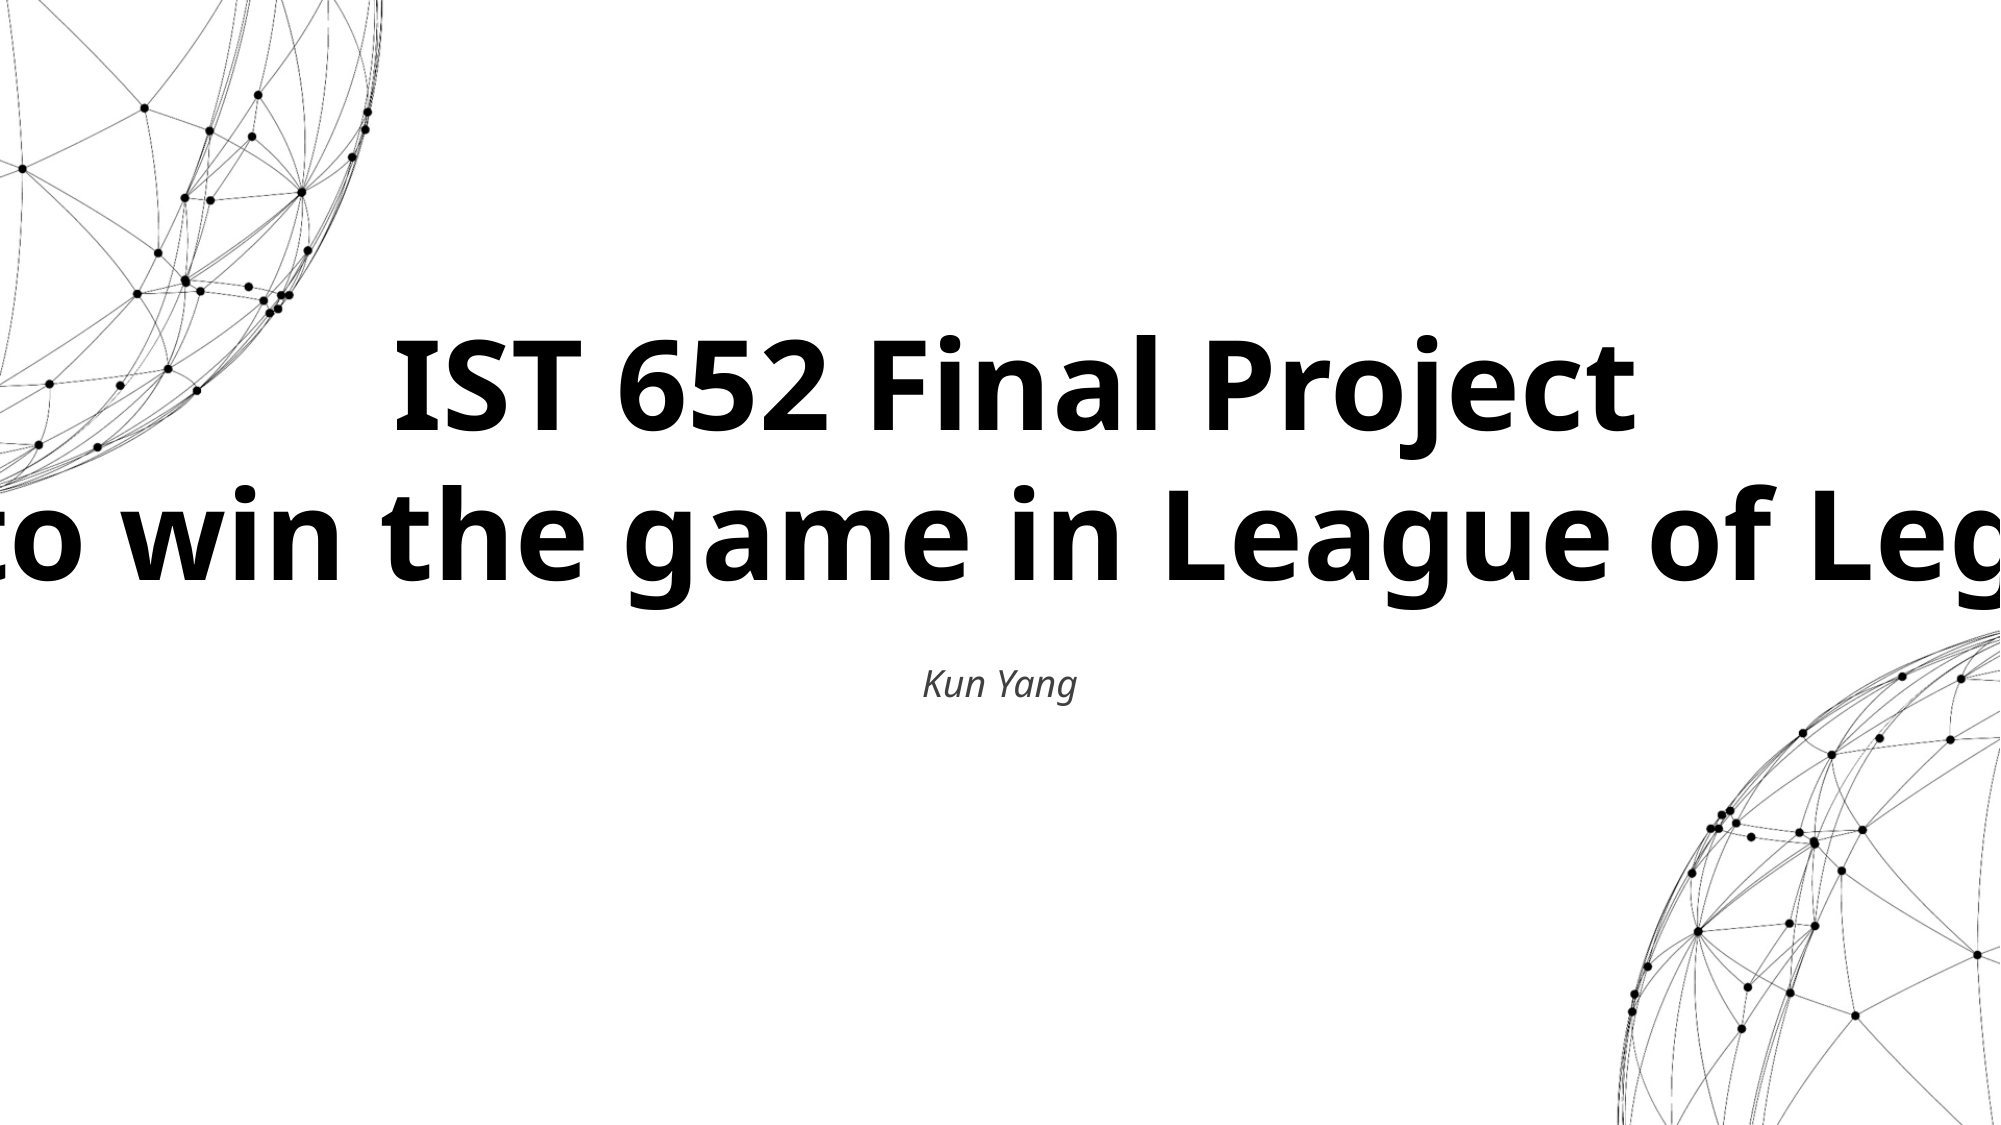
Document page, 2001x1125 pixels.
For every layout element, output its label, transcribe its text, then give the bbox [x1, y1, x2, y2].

picture [0, 614, 2000, 1125]
text_box IST 652 Final Project How to win the game in League of Legends? [0, 298, 2000, 614]
picture [0, 0, 2000, 298]
text_box Kun Yang [907, 652, 1093, 712]
